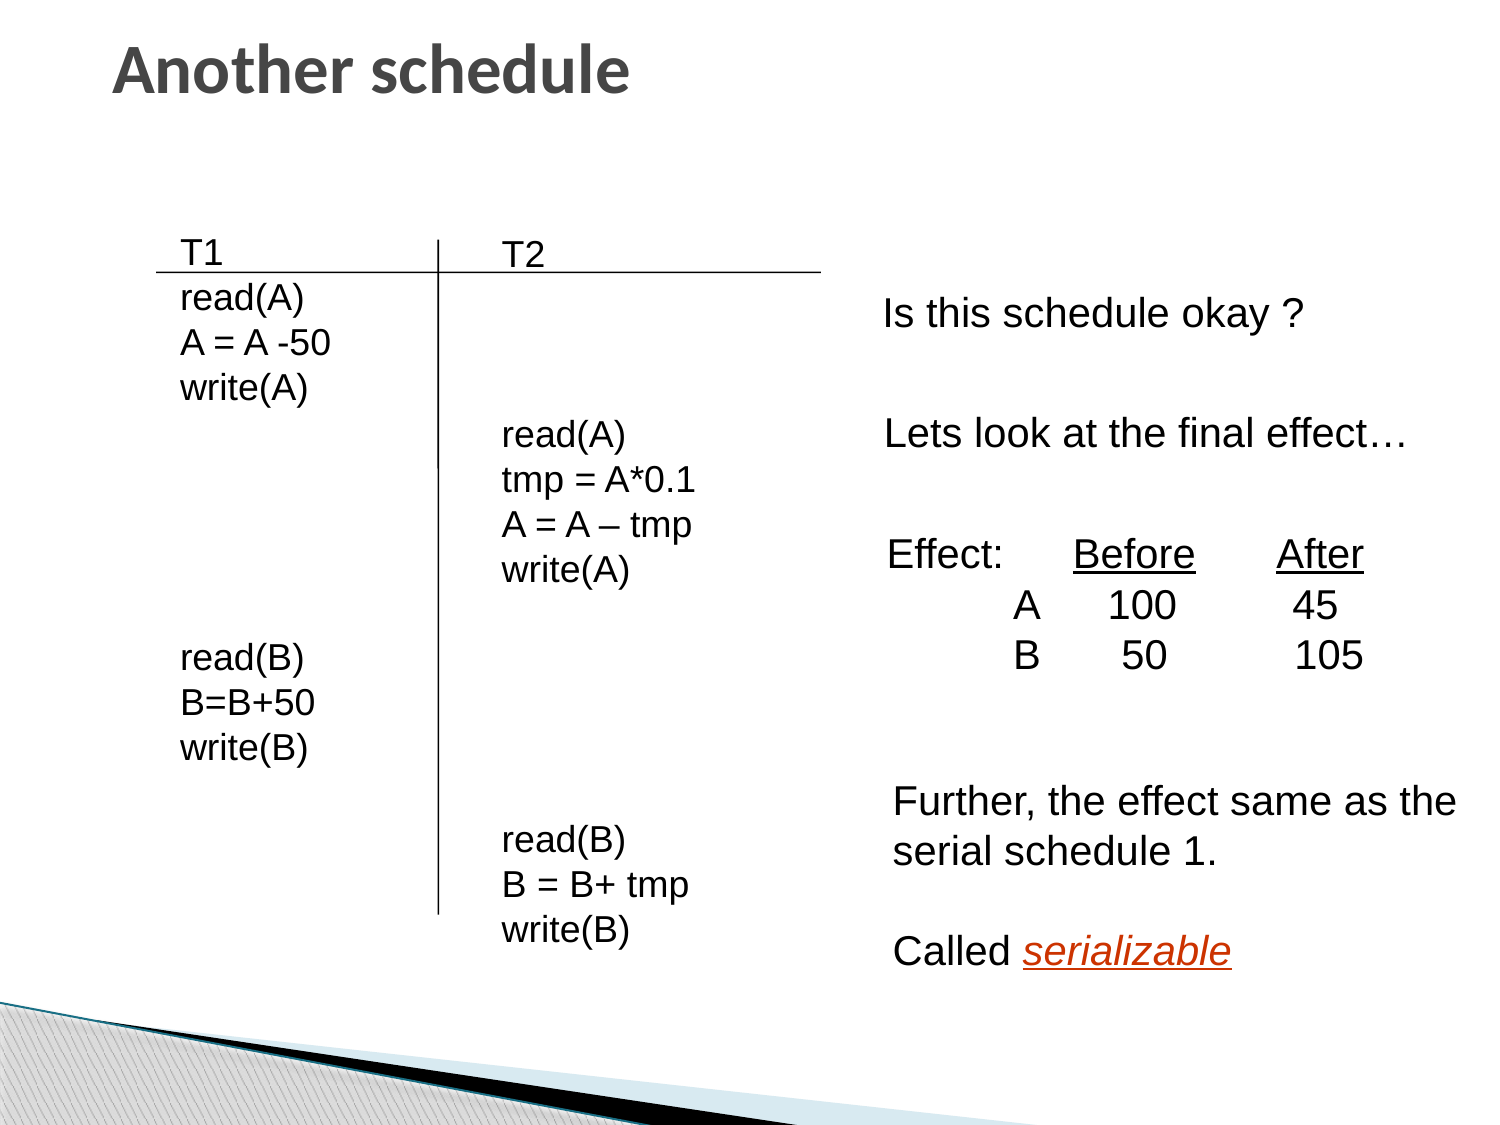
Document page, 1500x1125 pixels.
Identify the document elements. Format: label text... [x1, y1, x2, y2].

text_box Is this schedule okay ? [867, 278, 1320, 343]
text_box T1 read(A) A = A -50 write(A) read(B) B=B+50 write(B) [165, 273, 347, 775]
text_box Further, the effect same as the serial schedule 1. Called serializable [877, 766, 1473, 981]
text_box T2 read(A) tmp = A*0.1 A = A – tmp write(A) read(B) B = B+ tmp write(B) [486, 273, 712, 958]
text_box Lets look at the final effect… [868, 398, 1424, 463]
text_box T1 read(A) A = A -50 write(A) read(B) B=B+50 write(B) [165, 220, 347, 272]
title Another schedule [97, 15, 1423, 116]
text_box T2 read(A) tmp = A*0.1 A = A – tmp write(A) read(B) B = B+ tmp write(B) [486, 222, 712, 272]
text_box Effect: Before After A 100 45 B 50 105 [871, 519, 1380, 735]
